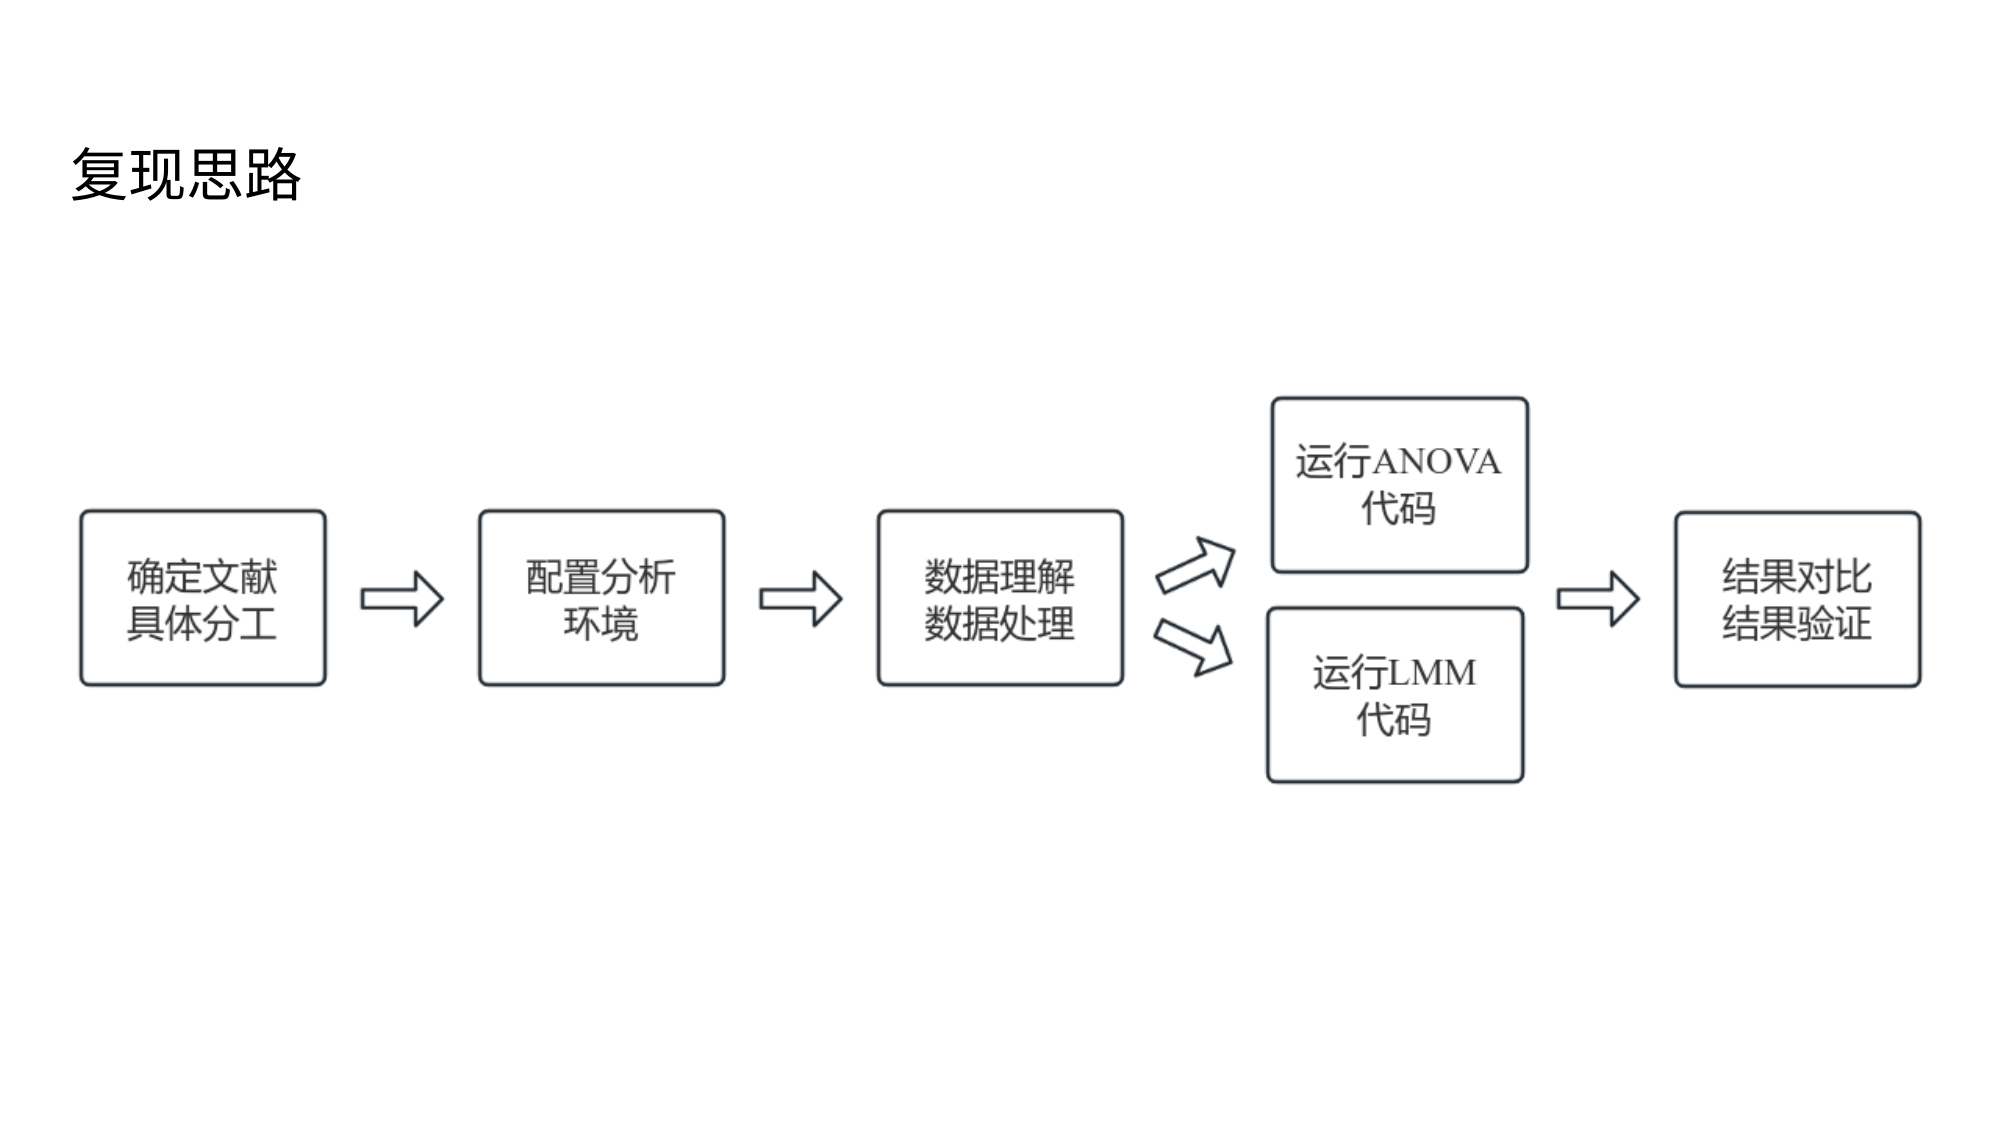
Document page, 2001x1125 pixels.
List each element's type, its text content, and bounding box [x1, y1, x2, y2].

text_box 复现思路 [55, 130, 1818, 216]
picture [22, 339, 1978, 841]
